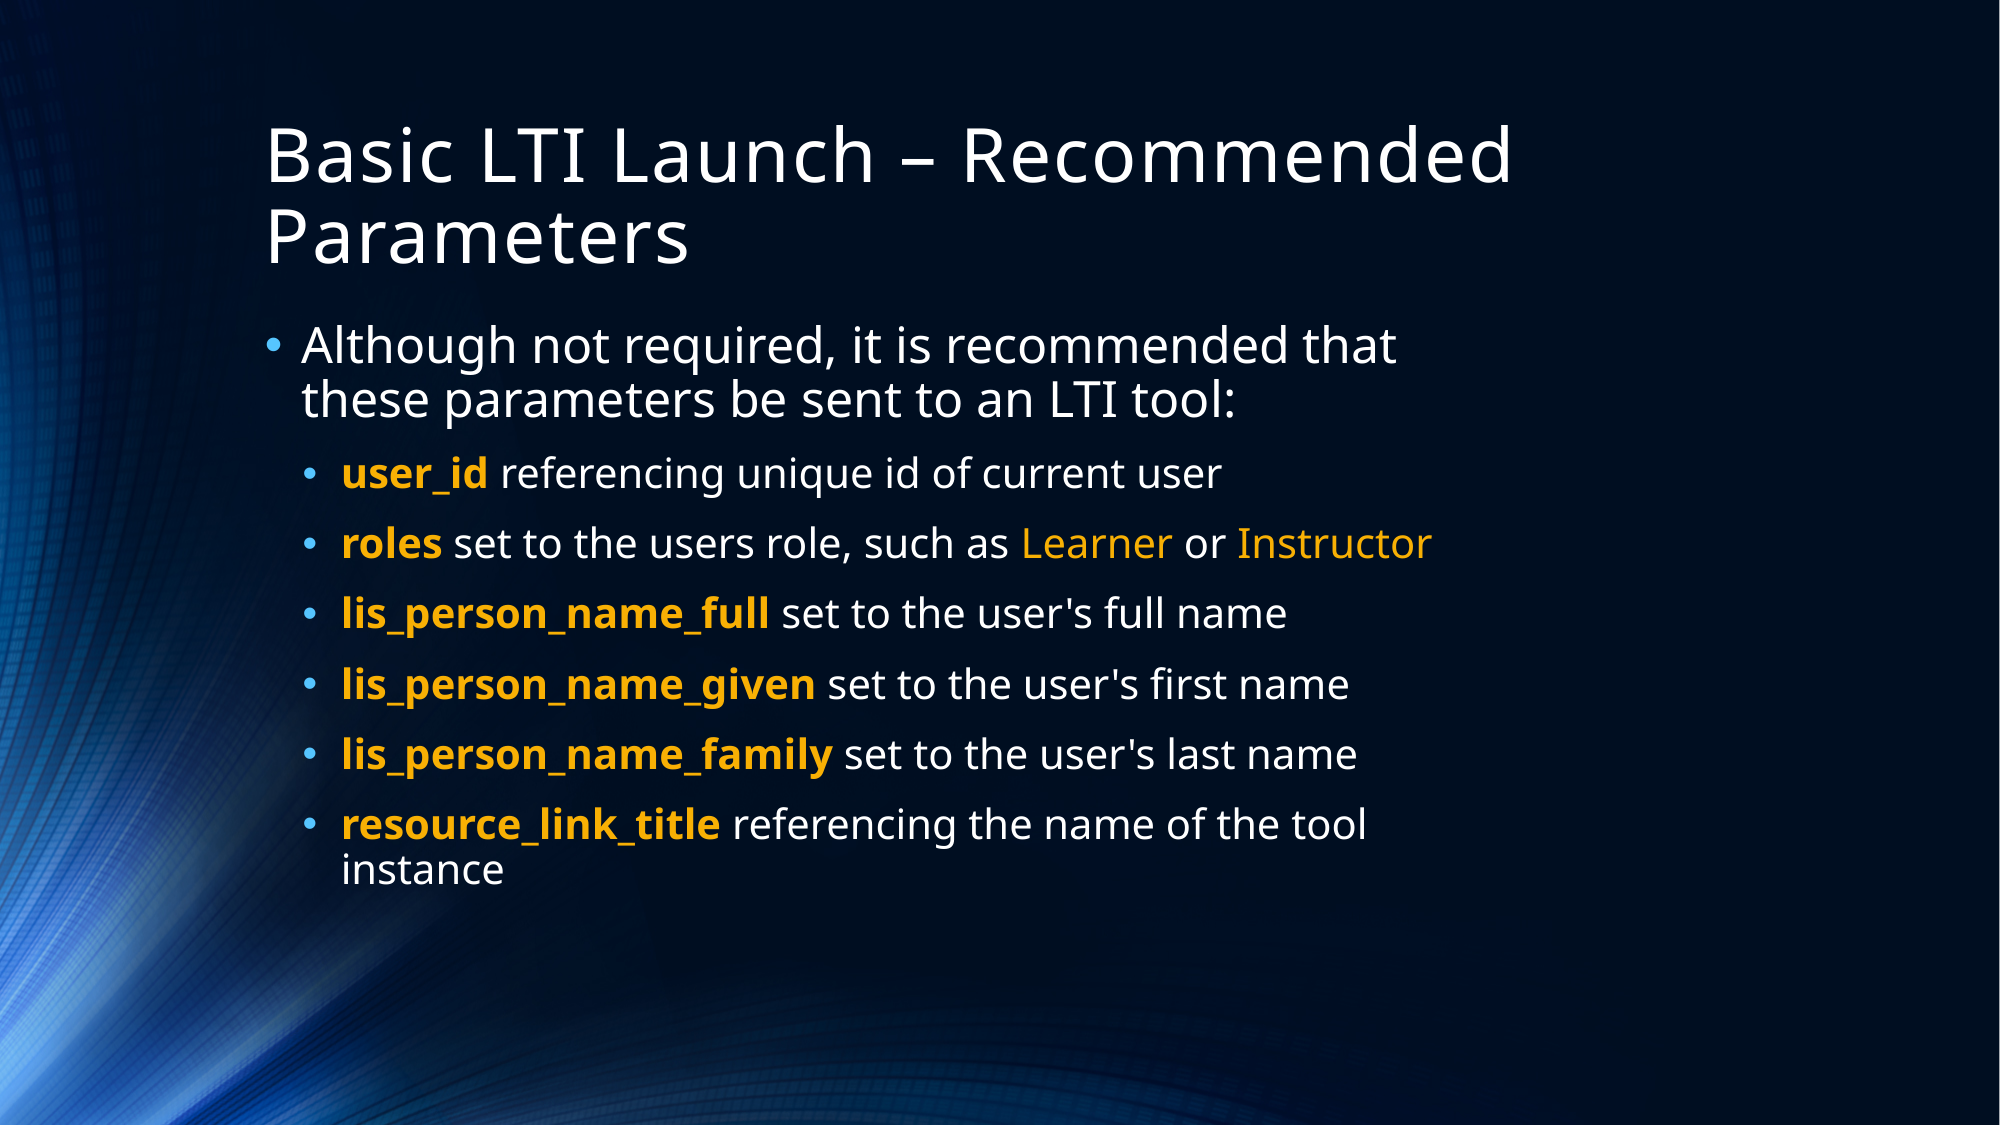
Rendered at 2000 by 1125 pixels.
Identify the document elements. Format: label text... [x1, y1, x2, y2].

list Although not required, it is recommended that these parameters be sent to an LTI tool: user_id referencing unique id of current user roles set to the users role, such as Learner or Instructor lis_person_name_full set to the user's full name lis_person_name_given set to the user's first name lis_person_name_family set to the user's last name resource_link_title referencing the name of the tool instance [249, 312, 1450, 1100]
title Basic LTI Launch – Recommended Parameters [249, 62, 1750, 288]
picture [0, 0, 2000, 1125]
